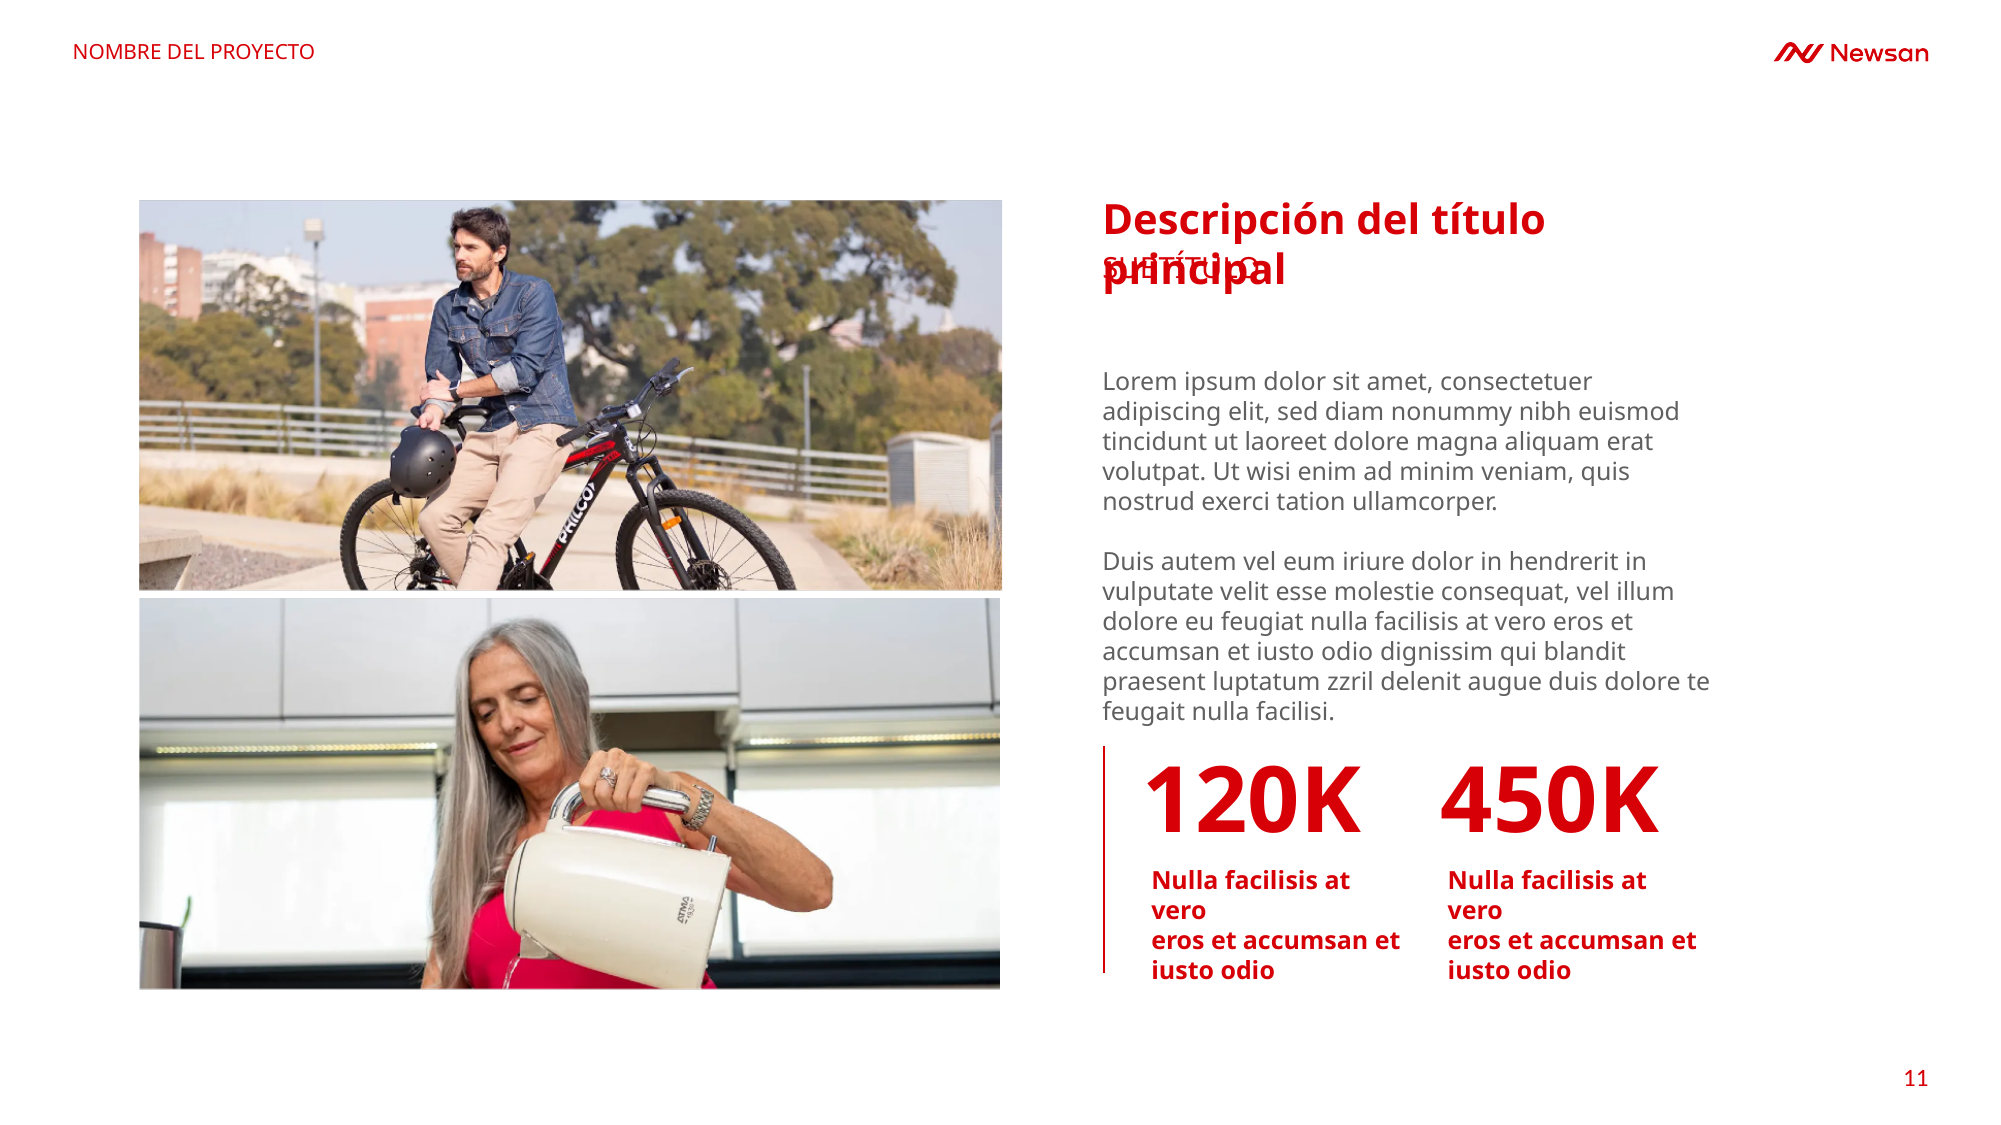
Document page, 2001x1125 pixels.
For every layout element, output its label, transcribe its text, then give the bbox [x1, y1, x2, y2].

text_box NOMBRE DEL PROYECTO [57, 31, 402, 71]
text_box 450K [1426, 733, 1699, 858]
picture [1772, 41, 1931, 64]
picture [138, 598, 1000, 992]
text_box 120K [1128, 733, 1401, 858]
text_box Lorem ipsum dolor sit amet, consectetuer adipiscing elit, sed diam nonummy nibh euismod tincidunt ut laoreet dolore magna aliquam erat volutpat. Ut wisi enim ad minim veniam, quis nostrud exerci tation ullamcorper. Duis autem vel eum iriure dolor in hendrerit in vulputate velit esse molestie consequat, vel illum dolore eu feugiat nulla facilisis at vero eros et accumsan et iusto odio dignissim qui blandit praesent luptatum zzril delenit augue duis dolore te feugait nulla facilisi. [1087, 358, 1731, 733]
text_box Nulla facilisis at vero eros et accumsan et iusto odio [1136, 857, 1426, 992]
picture [138, 199, 1003, 592]
text_box Nulla facilisis at vero eros et accumsan et iusto odio [1432, 857, 1723, 992]
text_box Descripción del título principal [1087, 185, 1709, 301]
